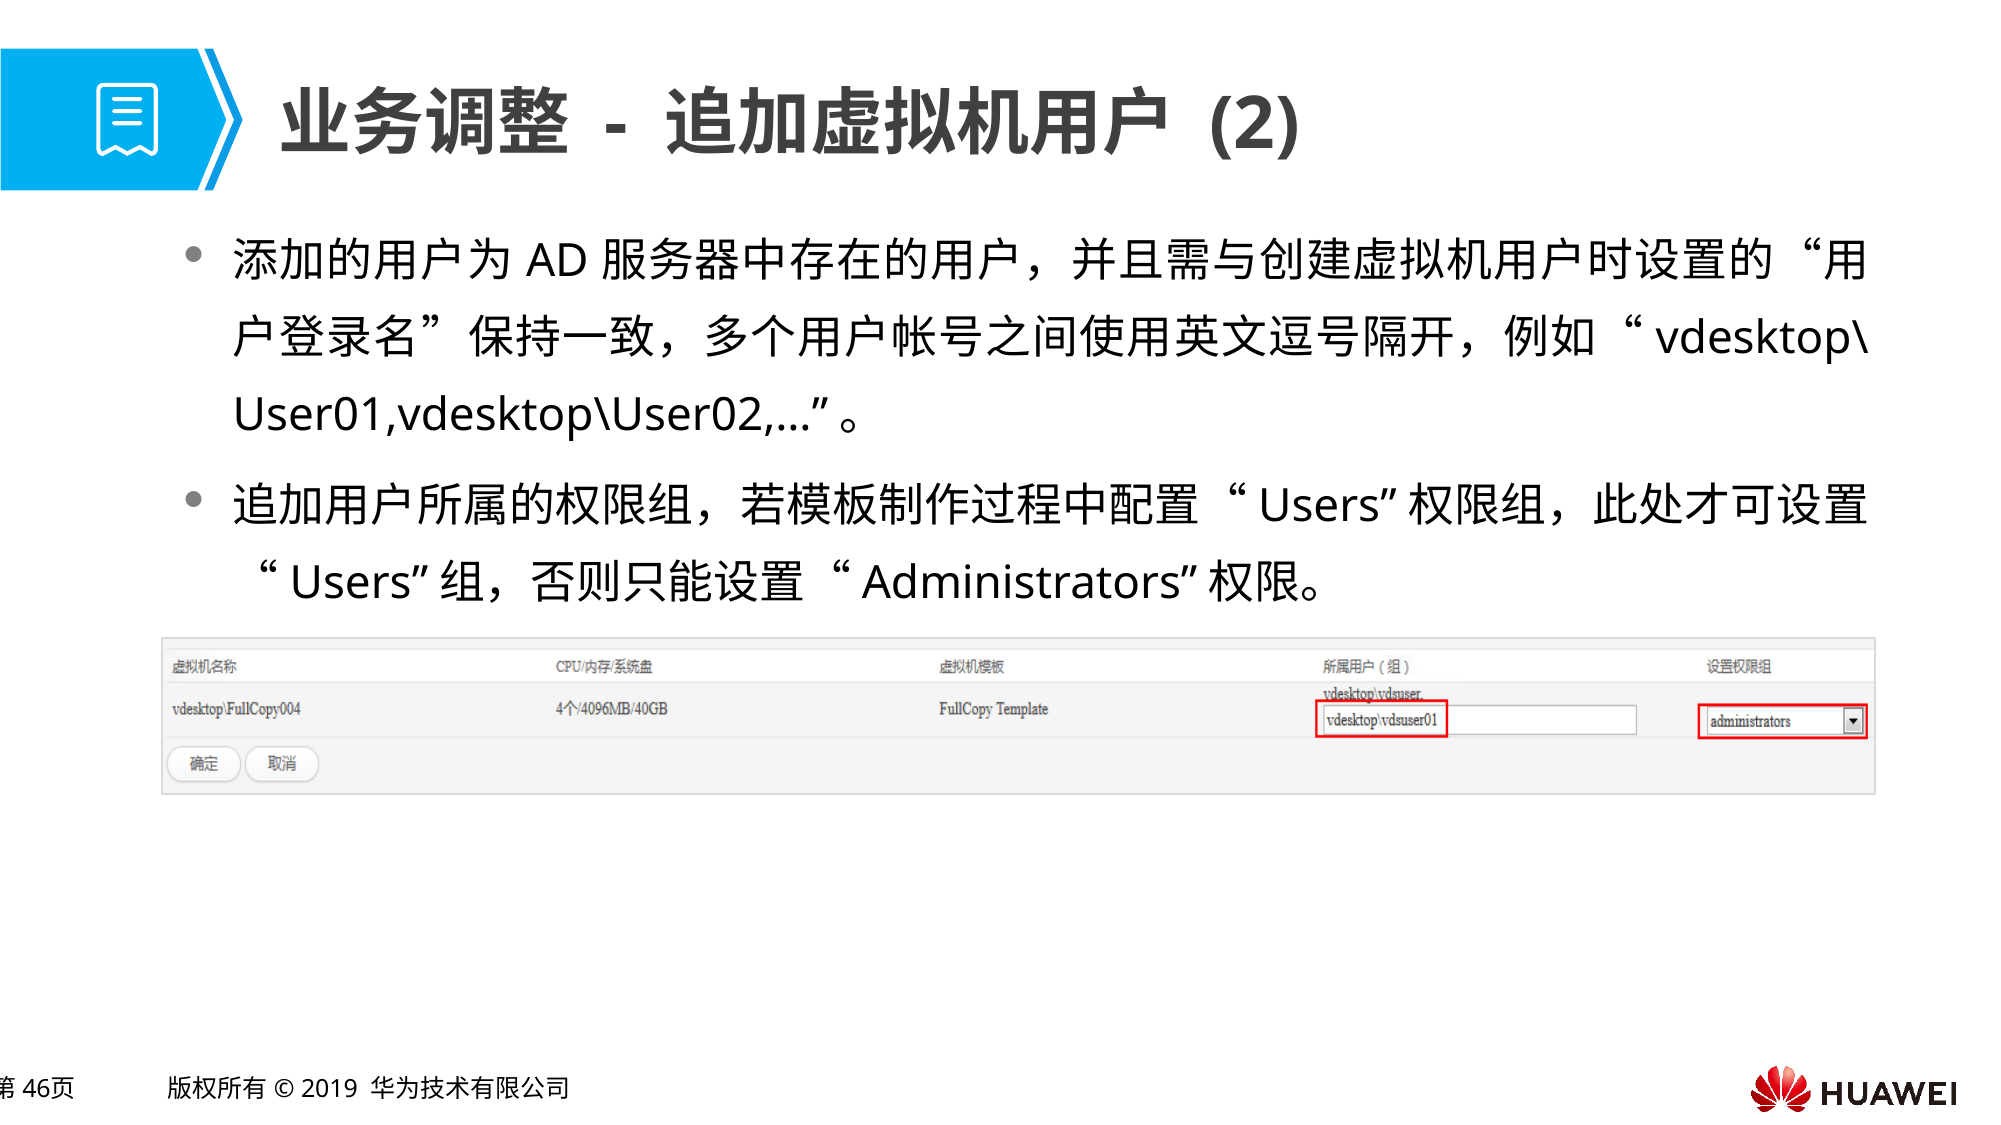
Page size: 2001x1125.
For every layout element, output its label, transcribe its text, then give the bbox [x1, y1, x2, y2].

list 添加的用户为AD服务器中存在的用户，并且需与创建虚拟机用户时设置的“用户登录名”保持一致，多个用户帐号之间使用英文逗号隔开，例如“vdesktop\User01,vdesktop\User02,…”。 追加用户所属的权限组，若模板制作过程中配置“Users”权限组，此处才可设置“Users”组，否则只能设置“Administrators”权限。 [169, 202, 1883, 971]
title 业务调整 - 追加虚拟机用户 (2) [261, 67, 1875, 173]
picture [1751, 1066, 1956, 1112]
text_box [165, 202, 1882, 281]
picture [162, 638, 1875, 793]
table_cell DHCP配置数据 [169, 641, 1882, 804]
